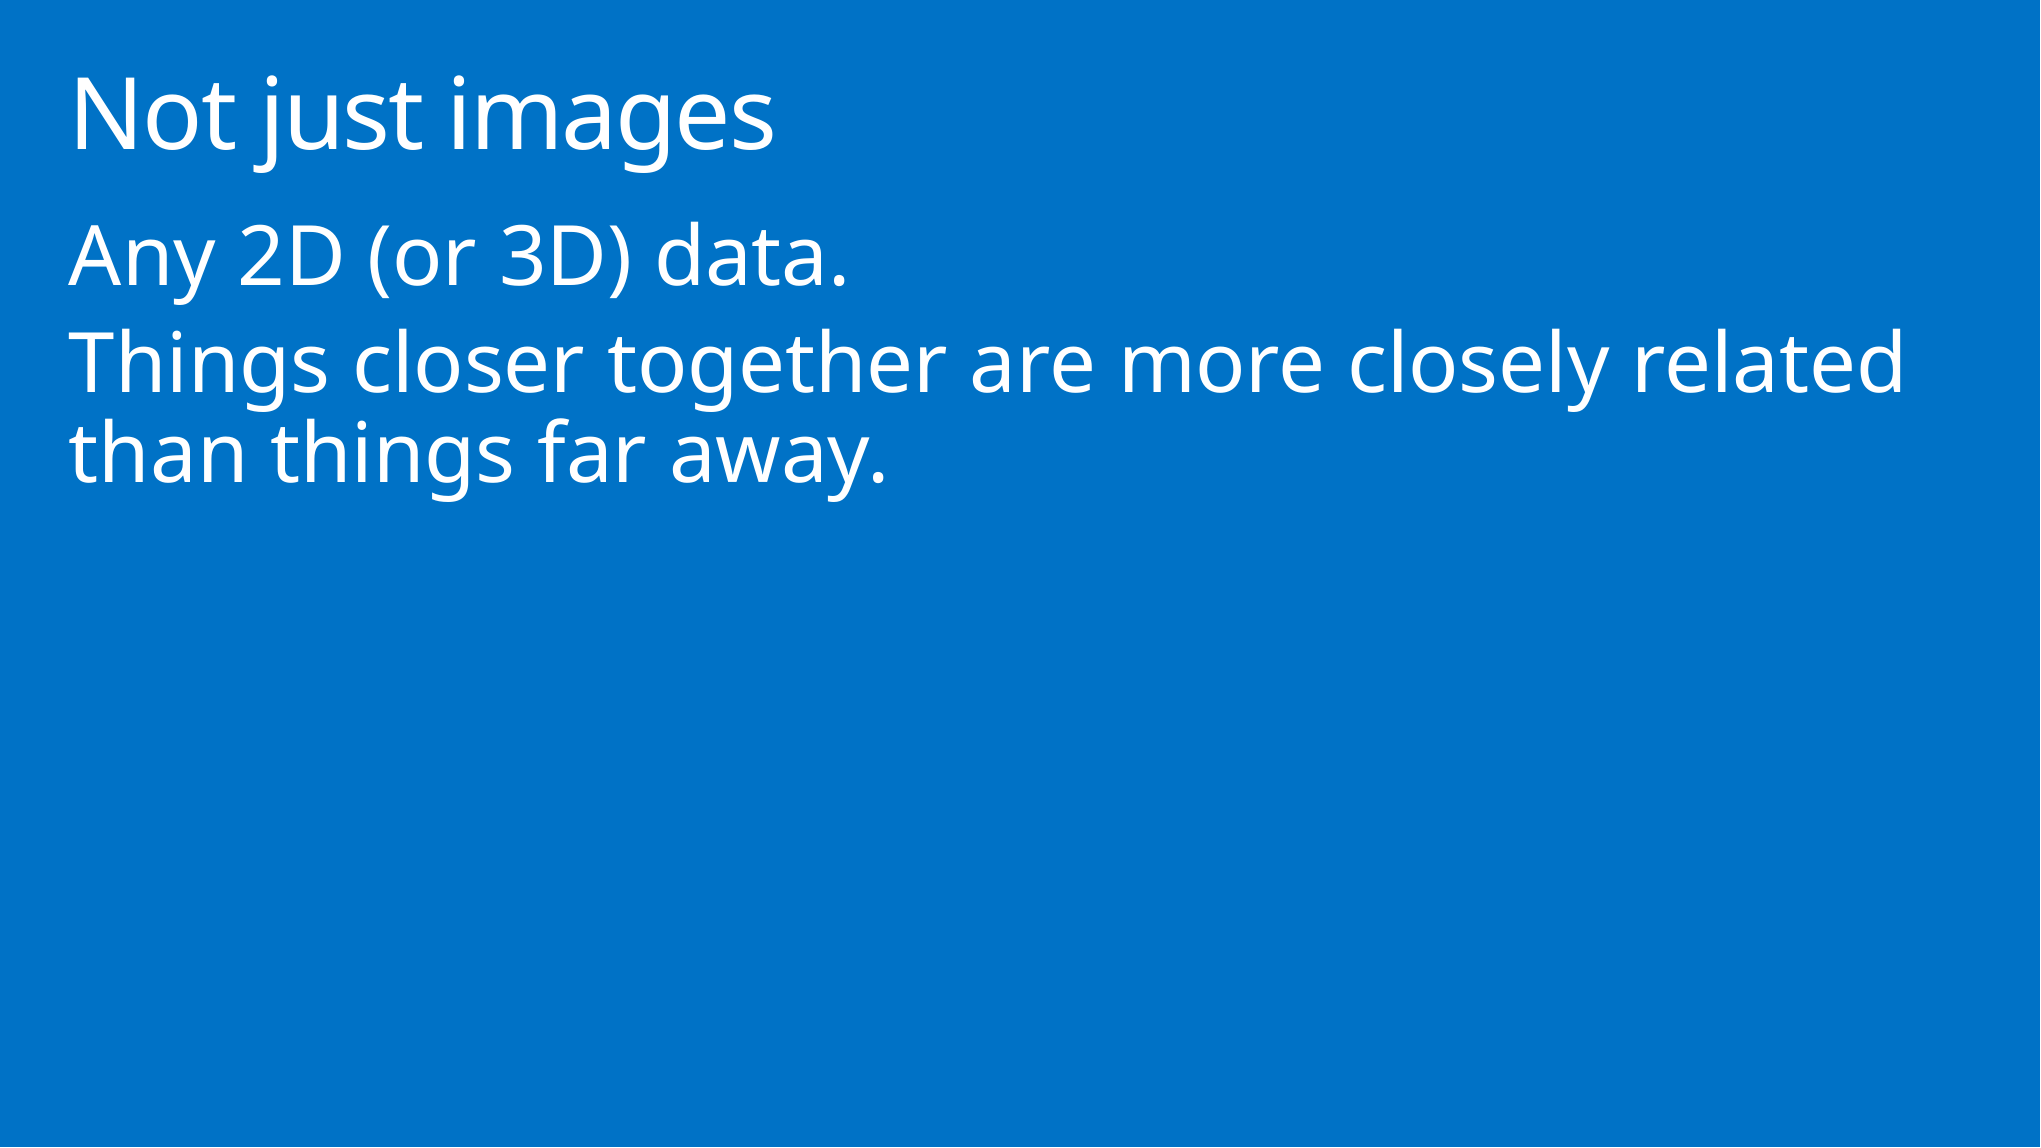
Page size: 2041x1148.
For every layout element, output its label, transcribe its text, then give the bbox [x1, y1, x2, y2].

text_box Not just images [45, 48, 1996, 199]
text_box Any 2D (or 3D) data. Things closer together are more closely related than things far away. [45, 198, 1995, 522]
